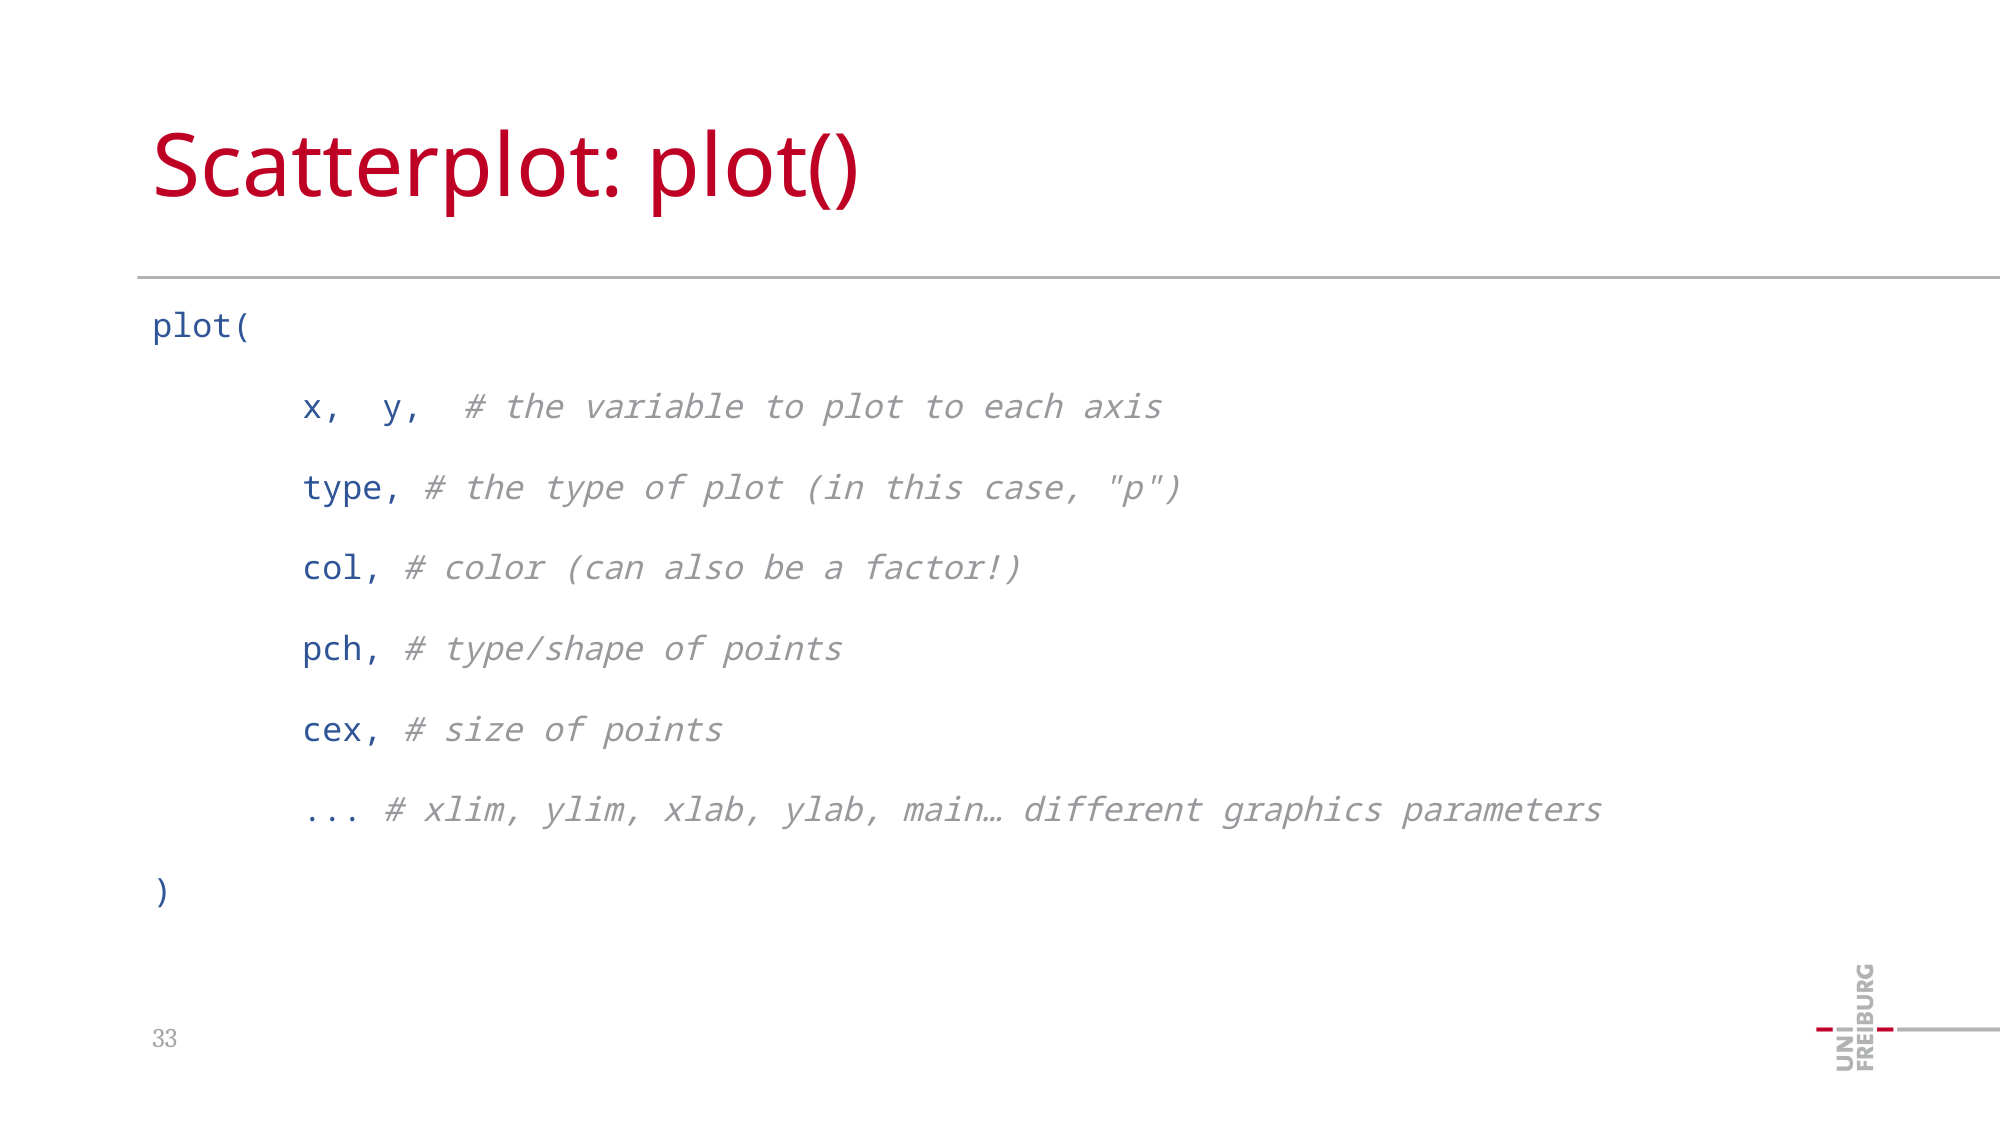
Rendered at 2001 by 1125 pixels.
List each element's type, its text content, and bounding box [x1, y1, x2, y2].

slide_number 33 [137, 1012, 588, 1073]
picture [1721, 873, 2000, 1122]
list plot( x, y, # the variable to plot to each axis type, # the type of plot (in this case, "p") col, # color (can also be a factor!) pch, # type/shape of points cex, # size of points ... # xlim, ylim, xlab, ylab, main… different graphics parameters ) [137, 277, 1863, 992]
title Scatterplot: plot() [137, 59, 1863, 277]
